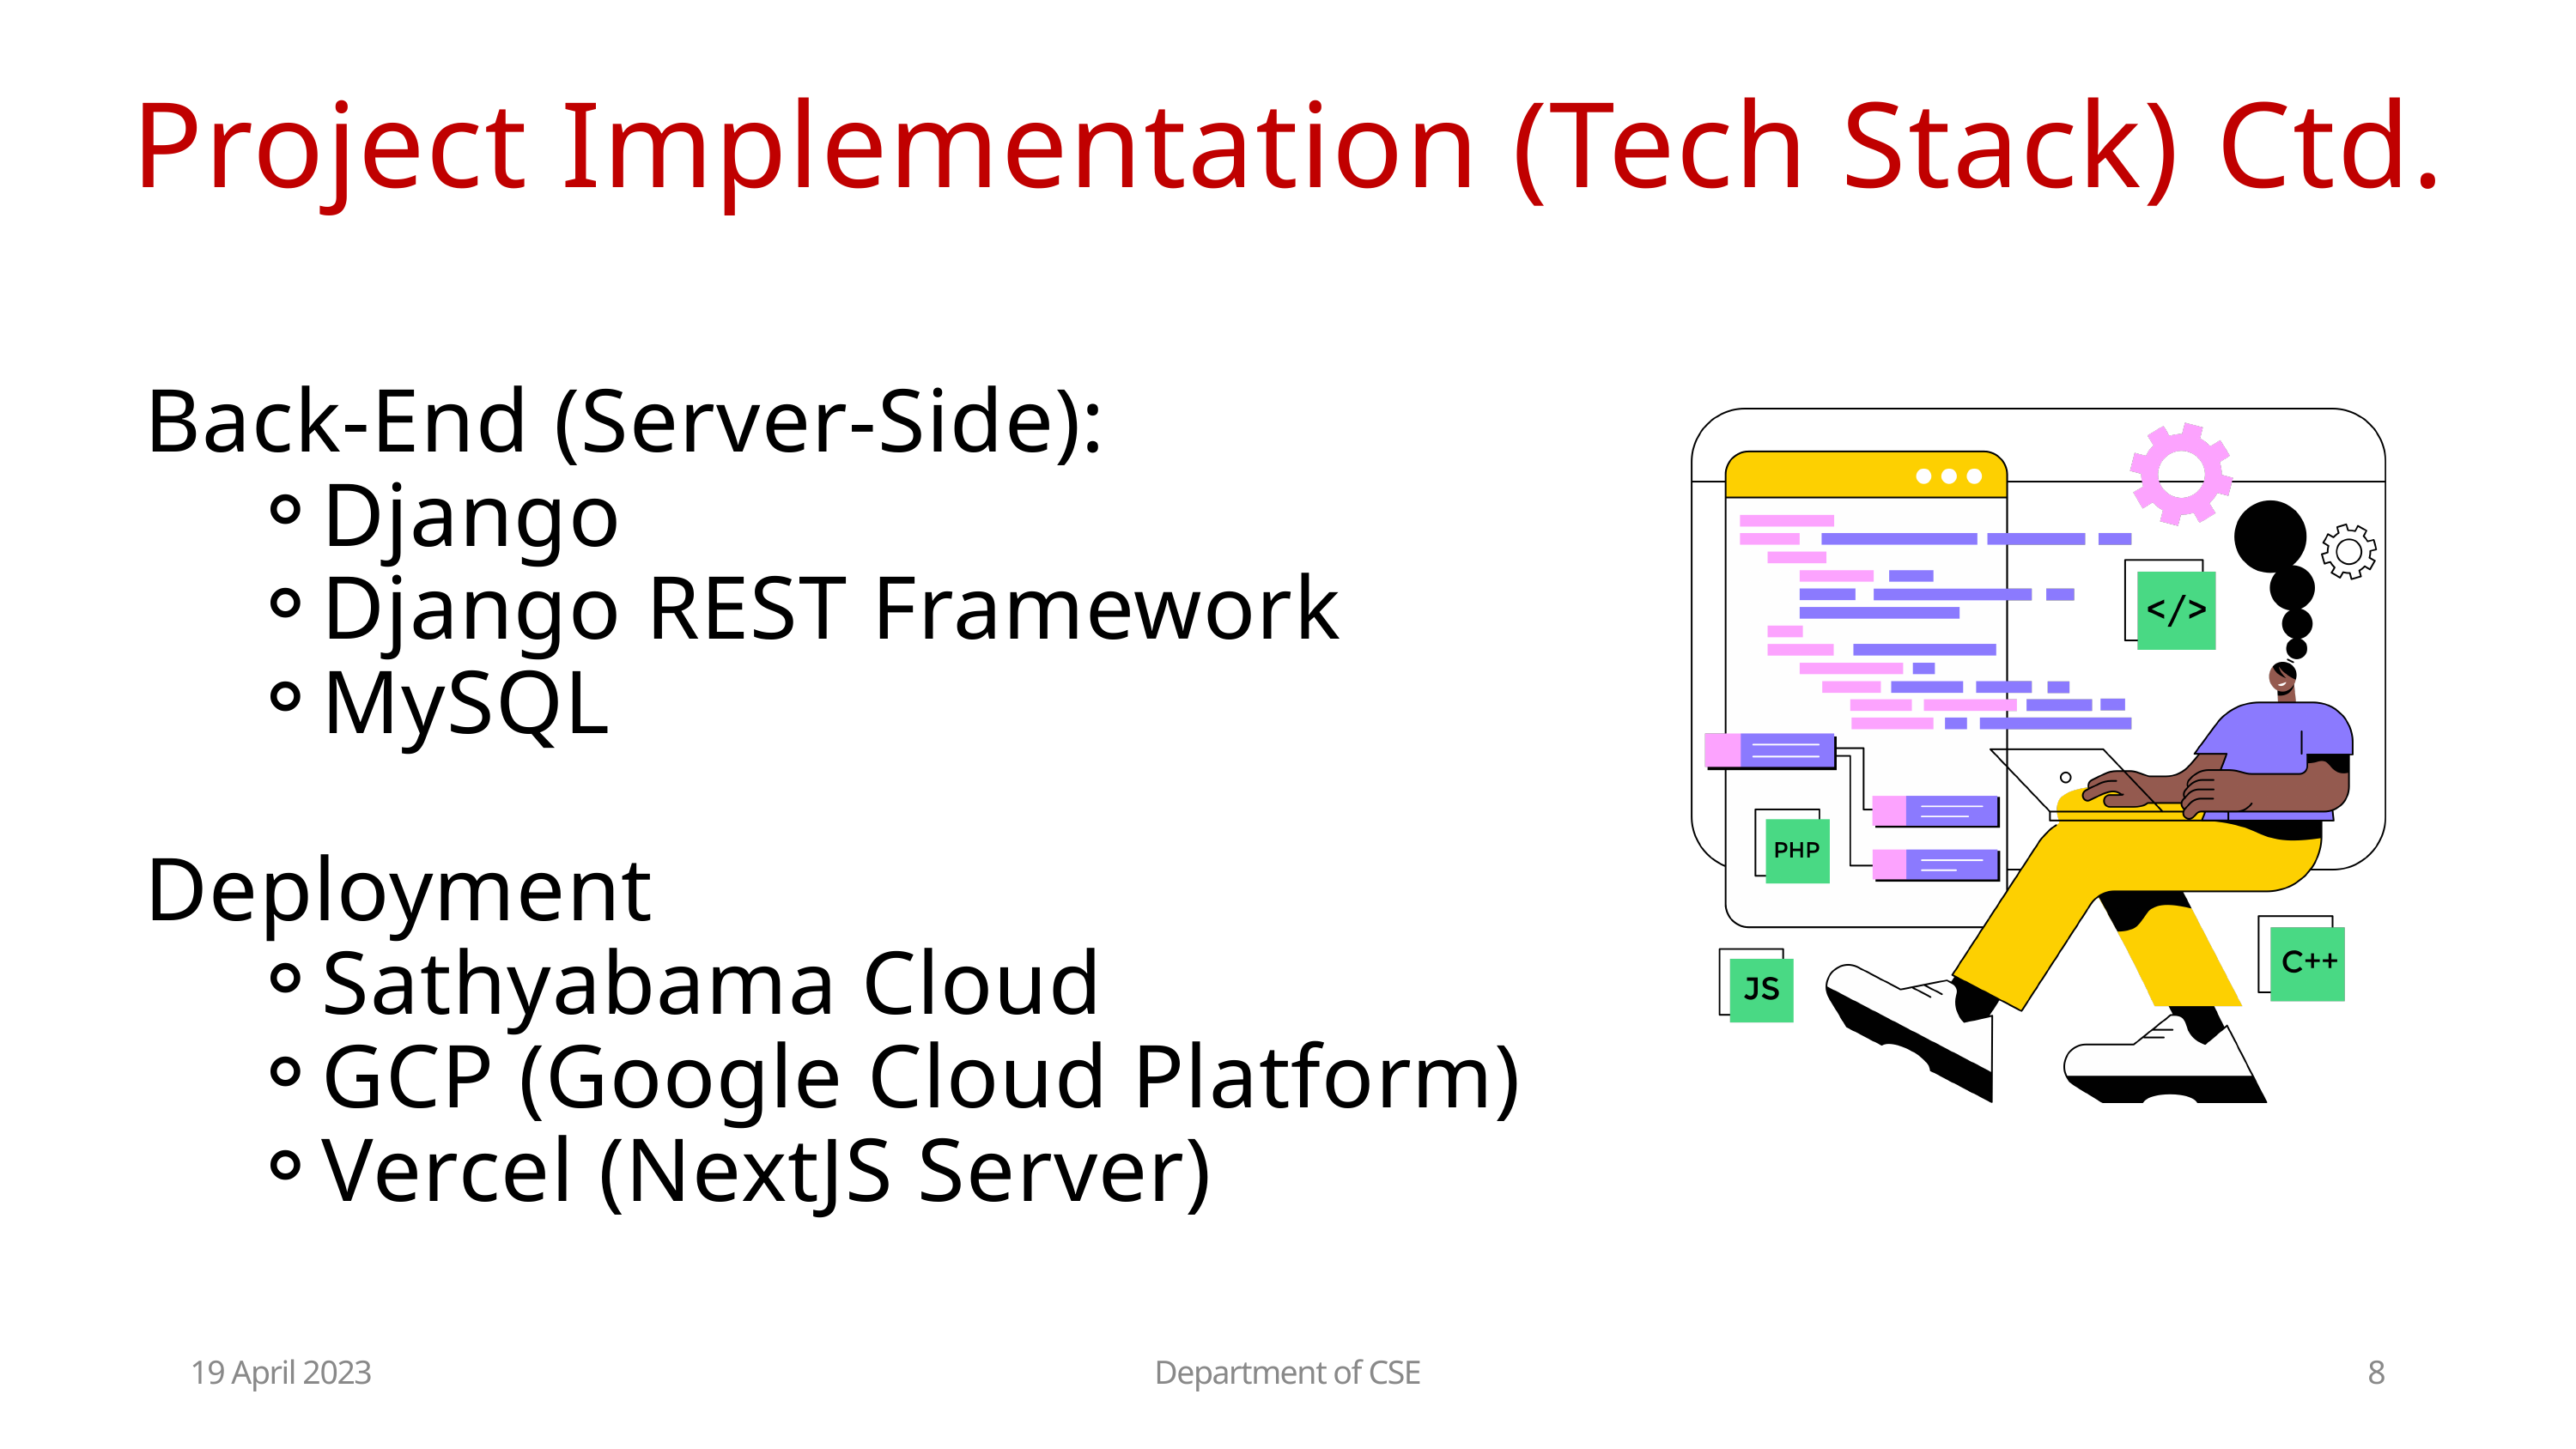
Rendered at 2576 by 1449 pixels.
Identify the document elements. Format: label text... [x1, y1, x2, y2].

text_box Project Implementation (Tech Stack) Ctd. [99, 83, 2477, 211]
text_box 8 [1832, 1351, 2386, 1391]
text_box Department of CSE [866, 1351, 1710, 1391]
picture [1691, 408, 2386, 1103]
text_box 19 April 2023 [190, 1351, 744, 1391]
text_box Back-End (Server-Side): Django Django REST Framework MySQL Deployment Sathyabama Cloud GCP (Google Cloud Platform) Vercel (NextJS Server) [144, 375, 1638, 1313]
